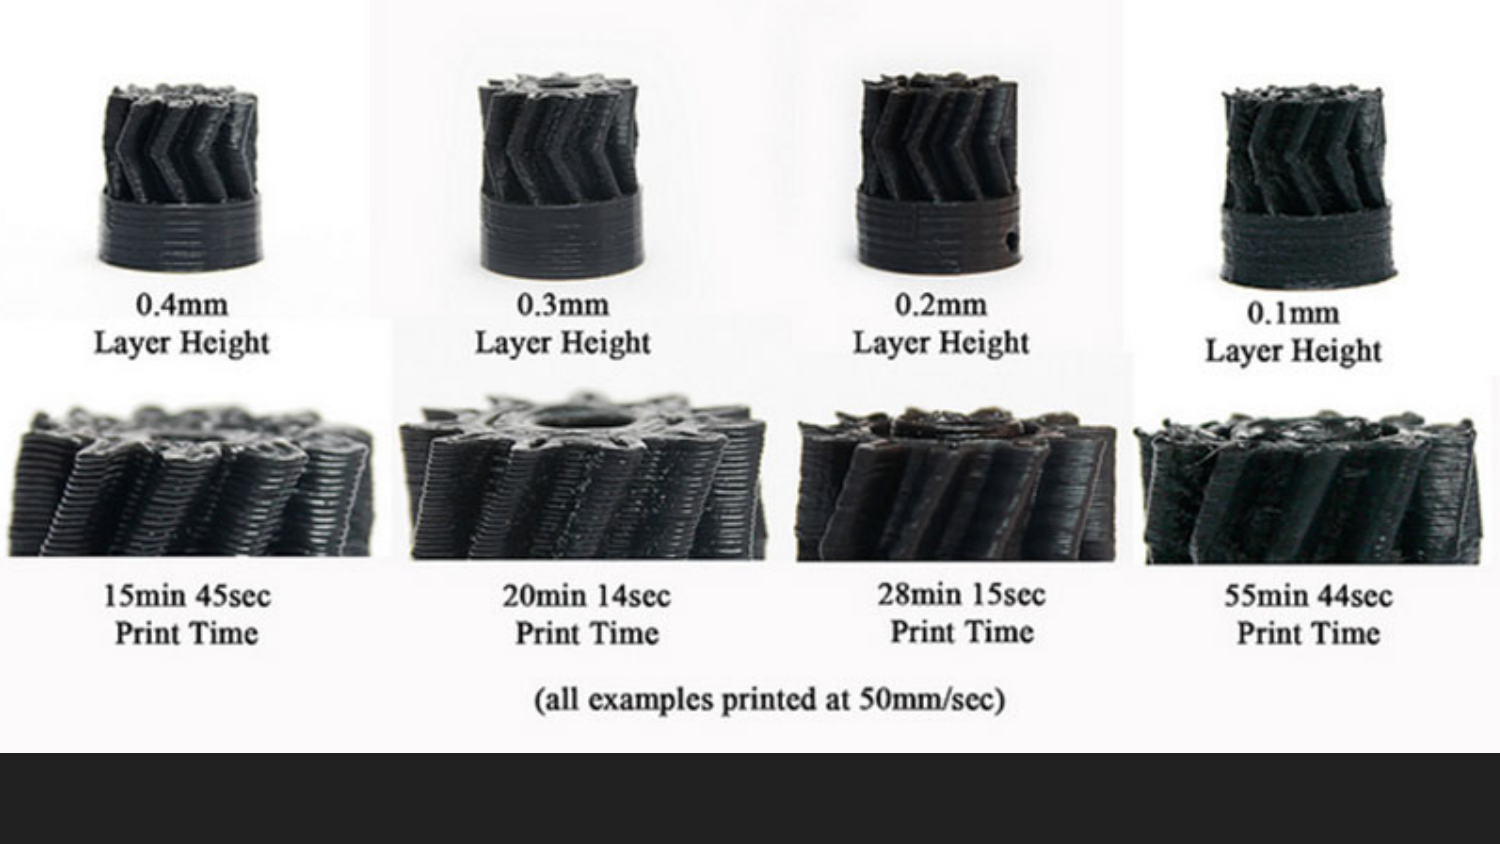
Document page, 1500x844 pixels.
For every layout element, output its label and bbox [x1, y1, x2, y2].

picture [0, 0, 1500, 753]
